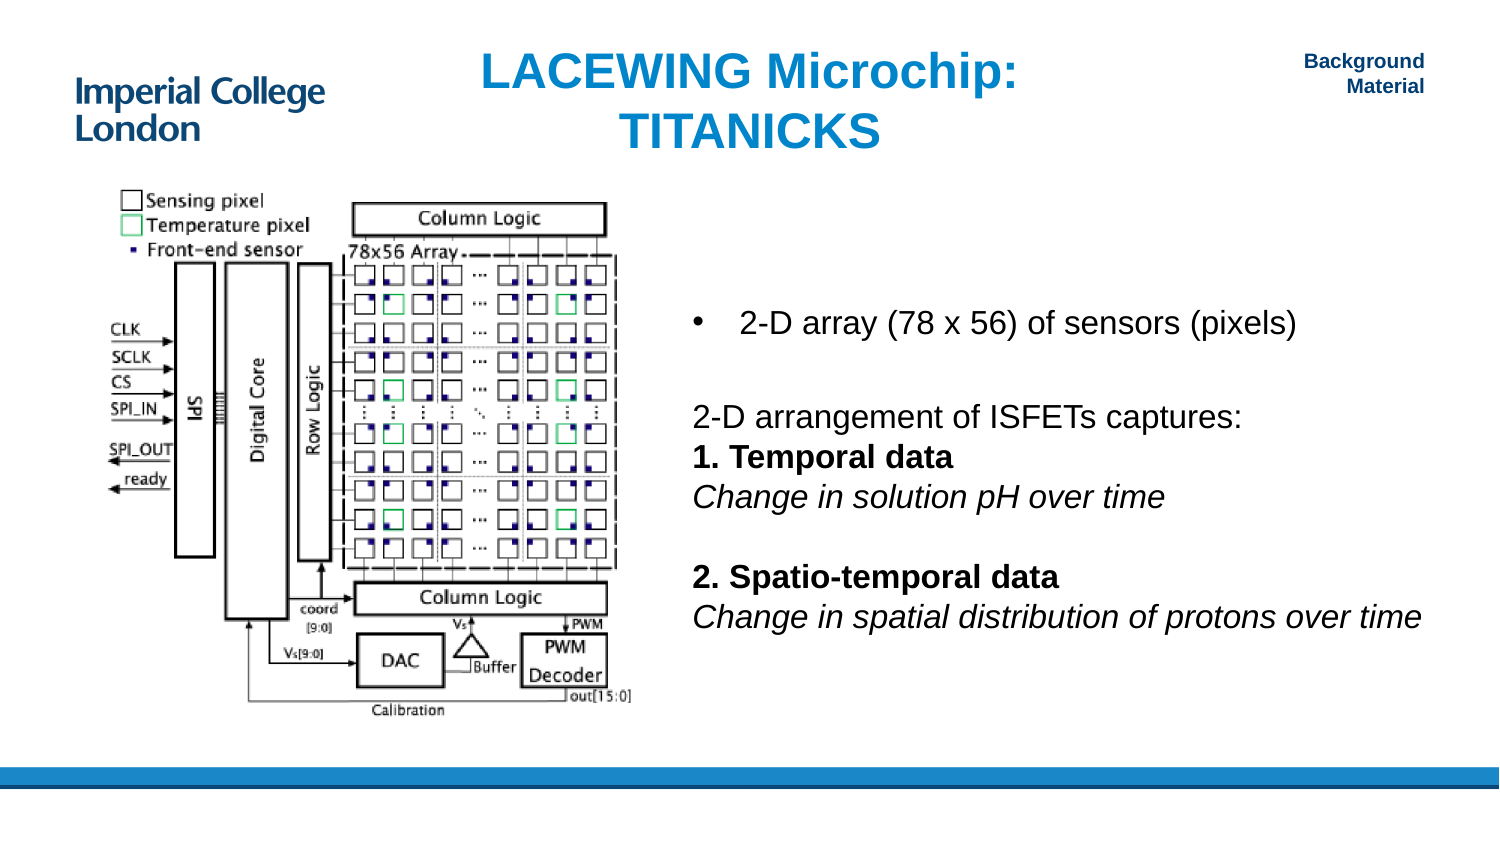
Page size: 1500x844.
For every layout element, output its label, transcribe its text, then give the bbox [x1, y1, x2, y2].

text_box 2-D arrangement of ISFETs captures: 1. Temporal data Change in solution pH over time 2. Spatio-temporal data Change in spatial distribution of protons over time [677, 388, 1451, 643]
text_box 2-D array (78 x 56) of sensors (pixels) [677, 293, 1400, 349]
text_box Background Material [1270, 48, 1425, 80]
title LACEWING Microchip: TITANICKS [479, 63, 1021, 127]
picture [0, 0, 1499, 844]
